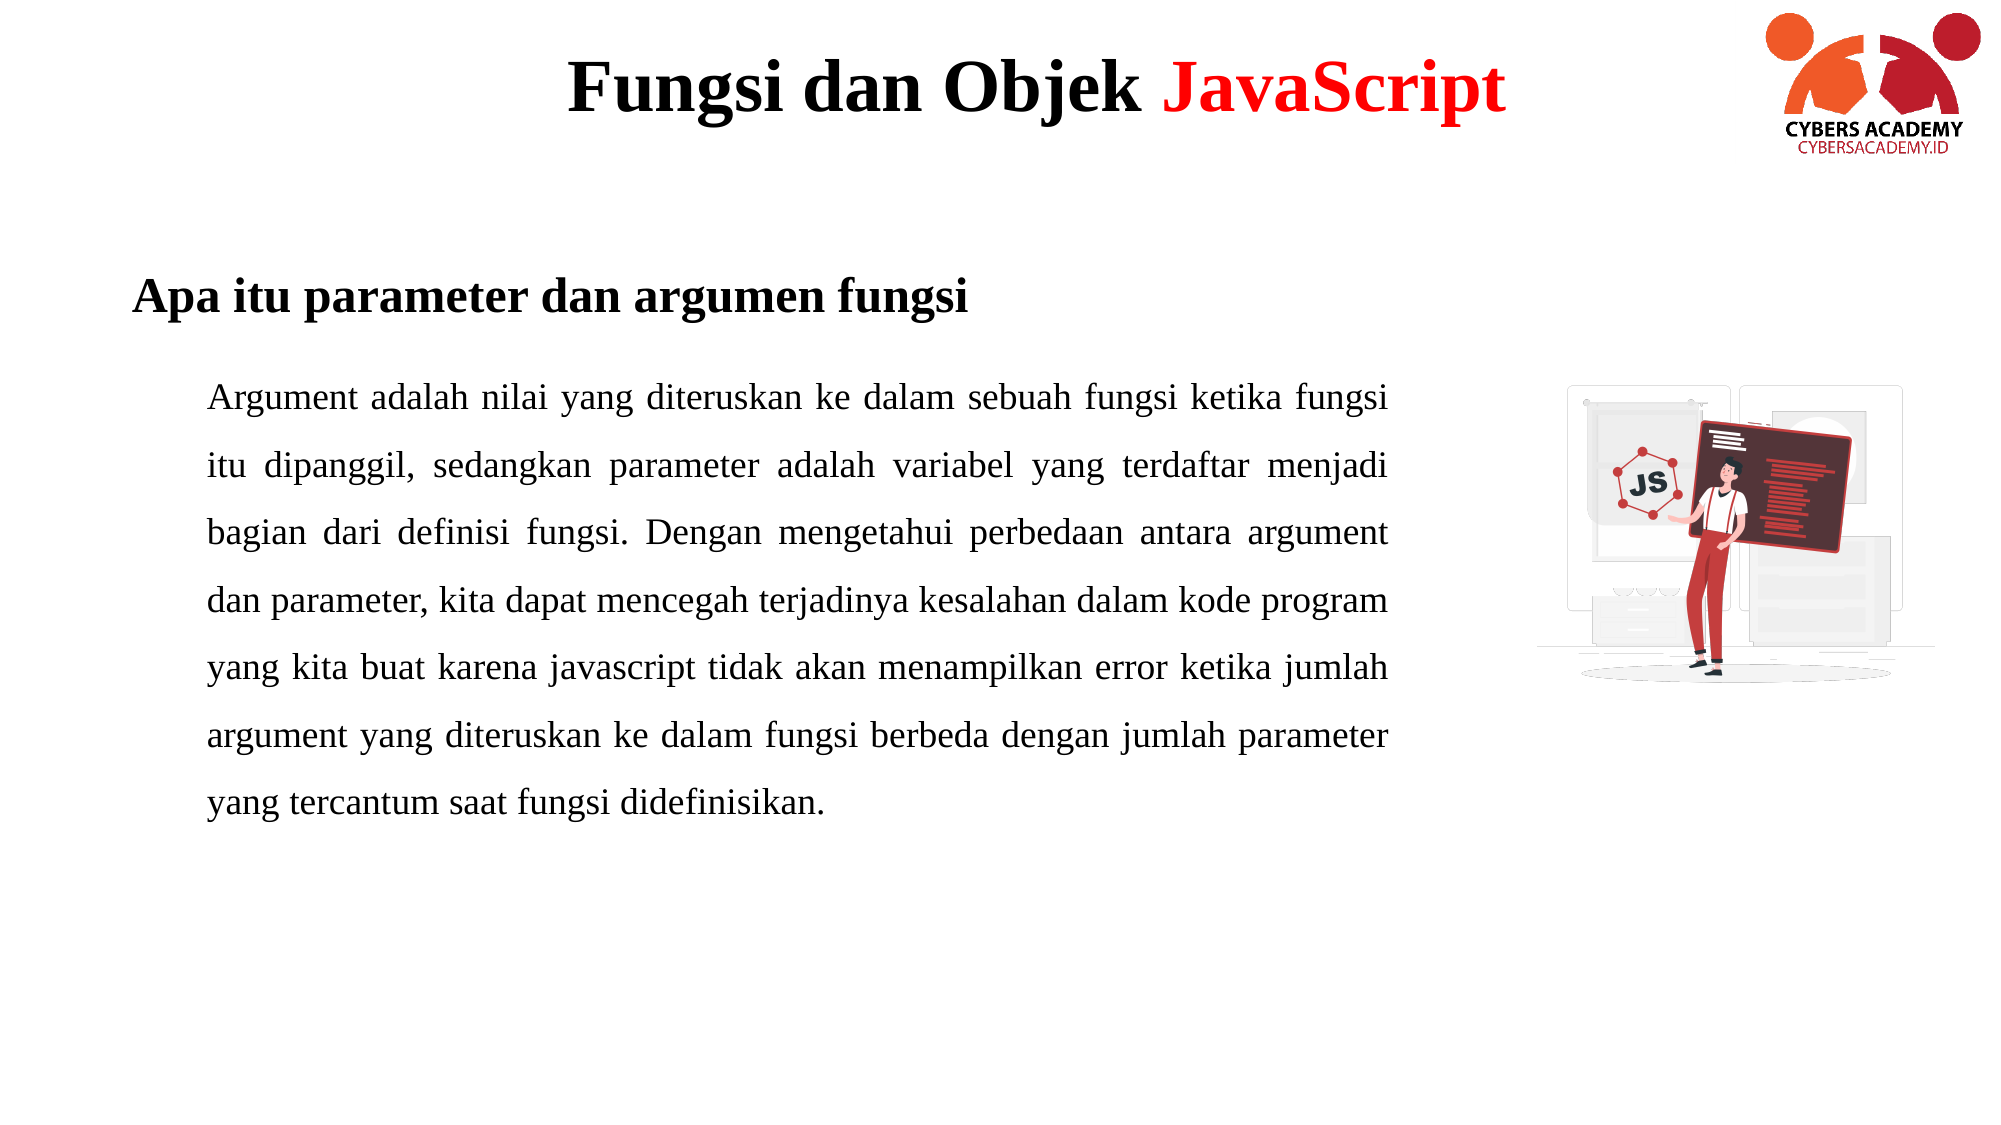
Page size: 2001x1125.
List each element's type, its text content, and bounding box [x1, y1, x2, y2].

text_box Fungsi dan Objek JavaScript [552, 29, 1538, 135]
text_box Apa itu parameter dan argumen fungsi [116, 250, 1264, 330]
picture [1735, 1, 2000, 164]
text_box Argument adalah nilai yang diteruskan ke dalam sebuah fungsi ketika fungsi itu dipanggil, sedangkan parameter adalah variabel yang terdaftar menjadi bagian dari definisi fungsi. Dengan mengetahui perbedaan antara argument dan parameter, kita dapat mencegah terjadinya kesalahan dalam kode program yang kita buat karena javascript tidak akan menampilkan error ketika jumlah argument yang diteruskan ke dalam fungsi berbeda dengan jumlah parameter yang tercantum saat fungsi didefinisikan. [116, 342, 1406, 830]
picture [1536, 342, 1935, 740]
